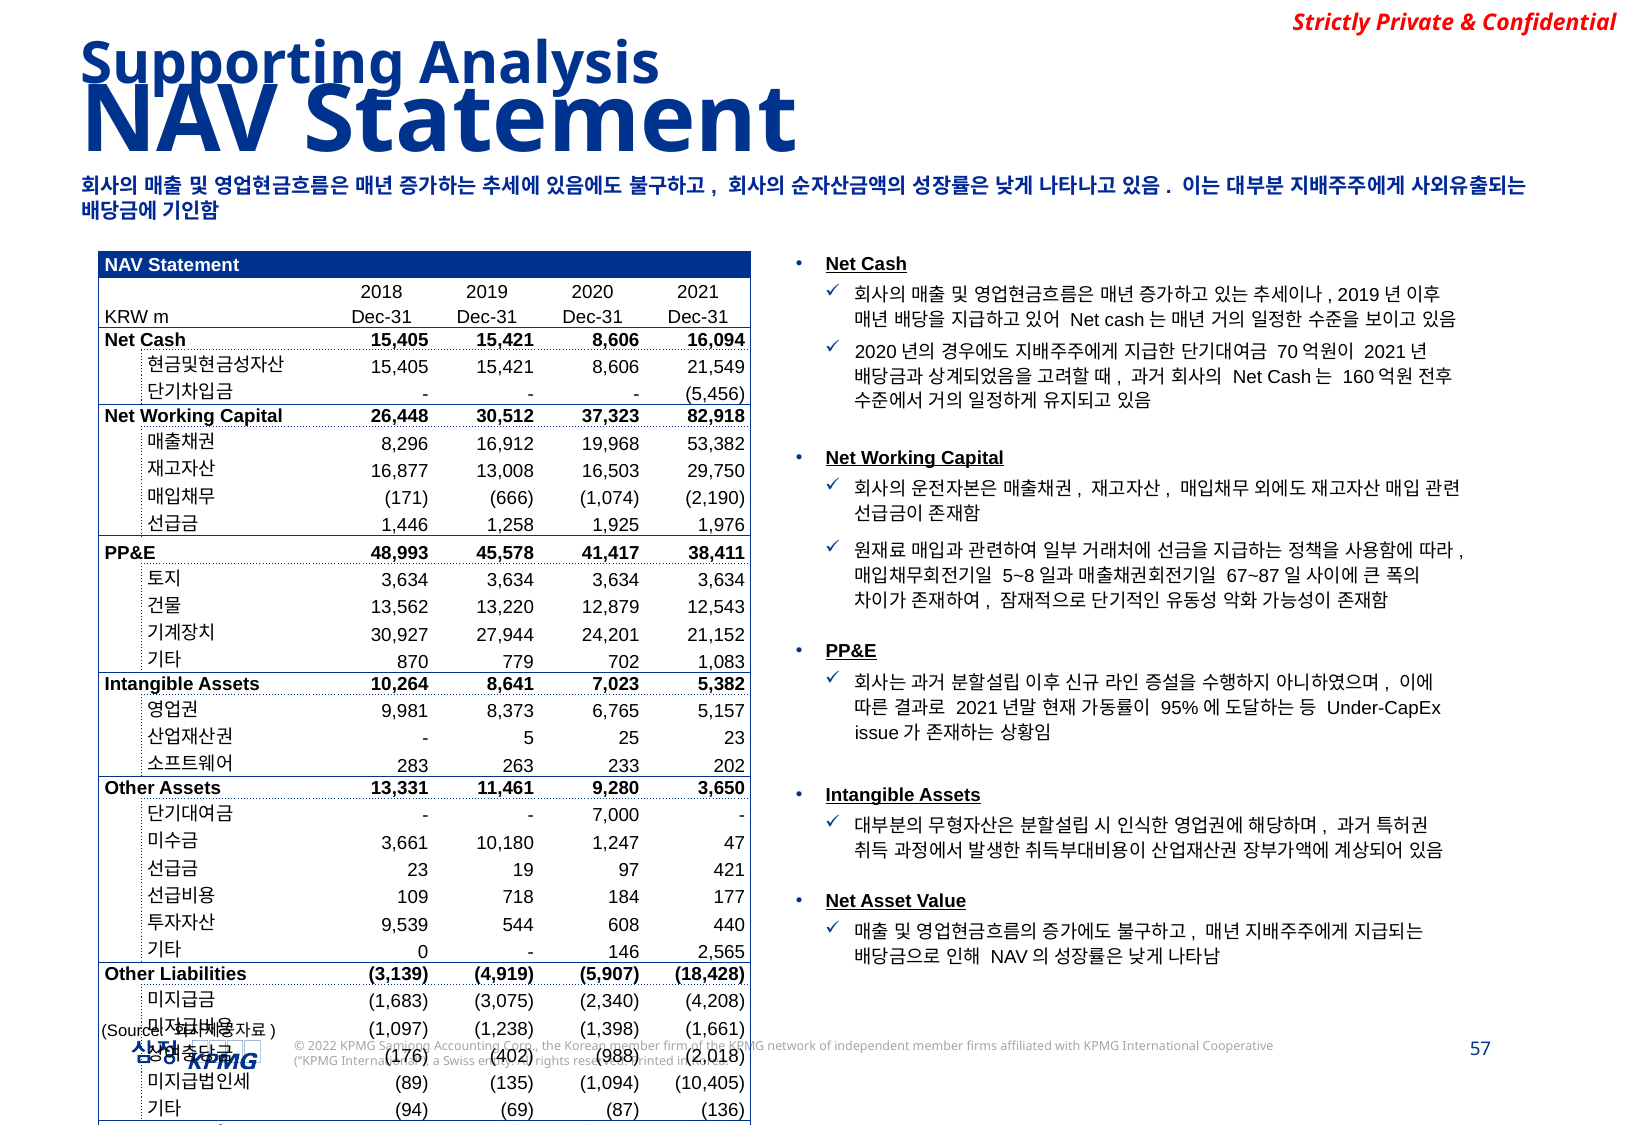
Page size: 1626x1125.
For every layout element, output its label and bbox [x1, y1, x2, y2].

table_cell [99, 1121, 750, 1125]
table_cell [99, 673, 750, 776]
table_cell [99, 278, 750, 327]
table_header [99, 252, 750, 278]
text_box [0, 1011, 282, 1049]
table_cell [99, 777, 750, 962]
table_cell [99, 328, 750, 404]
table_cell [99, 963, 750, 1120]
table_cell [99, 405, 750, 535]
table_cell [99, 536, 750, 672]
text_box [65, 37, 1527, 1060]
